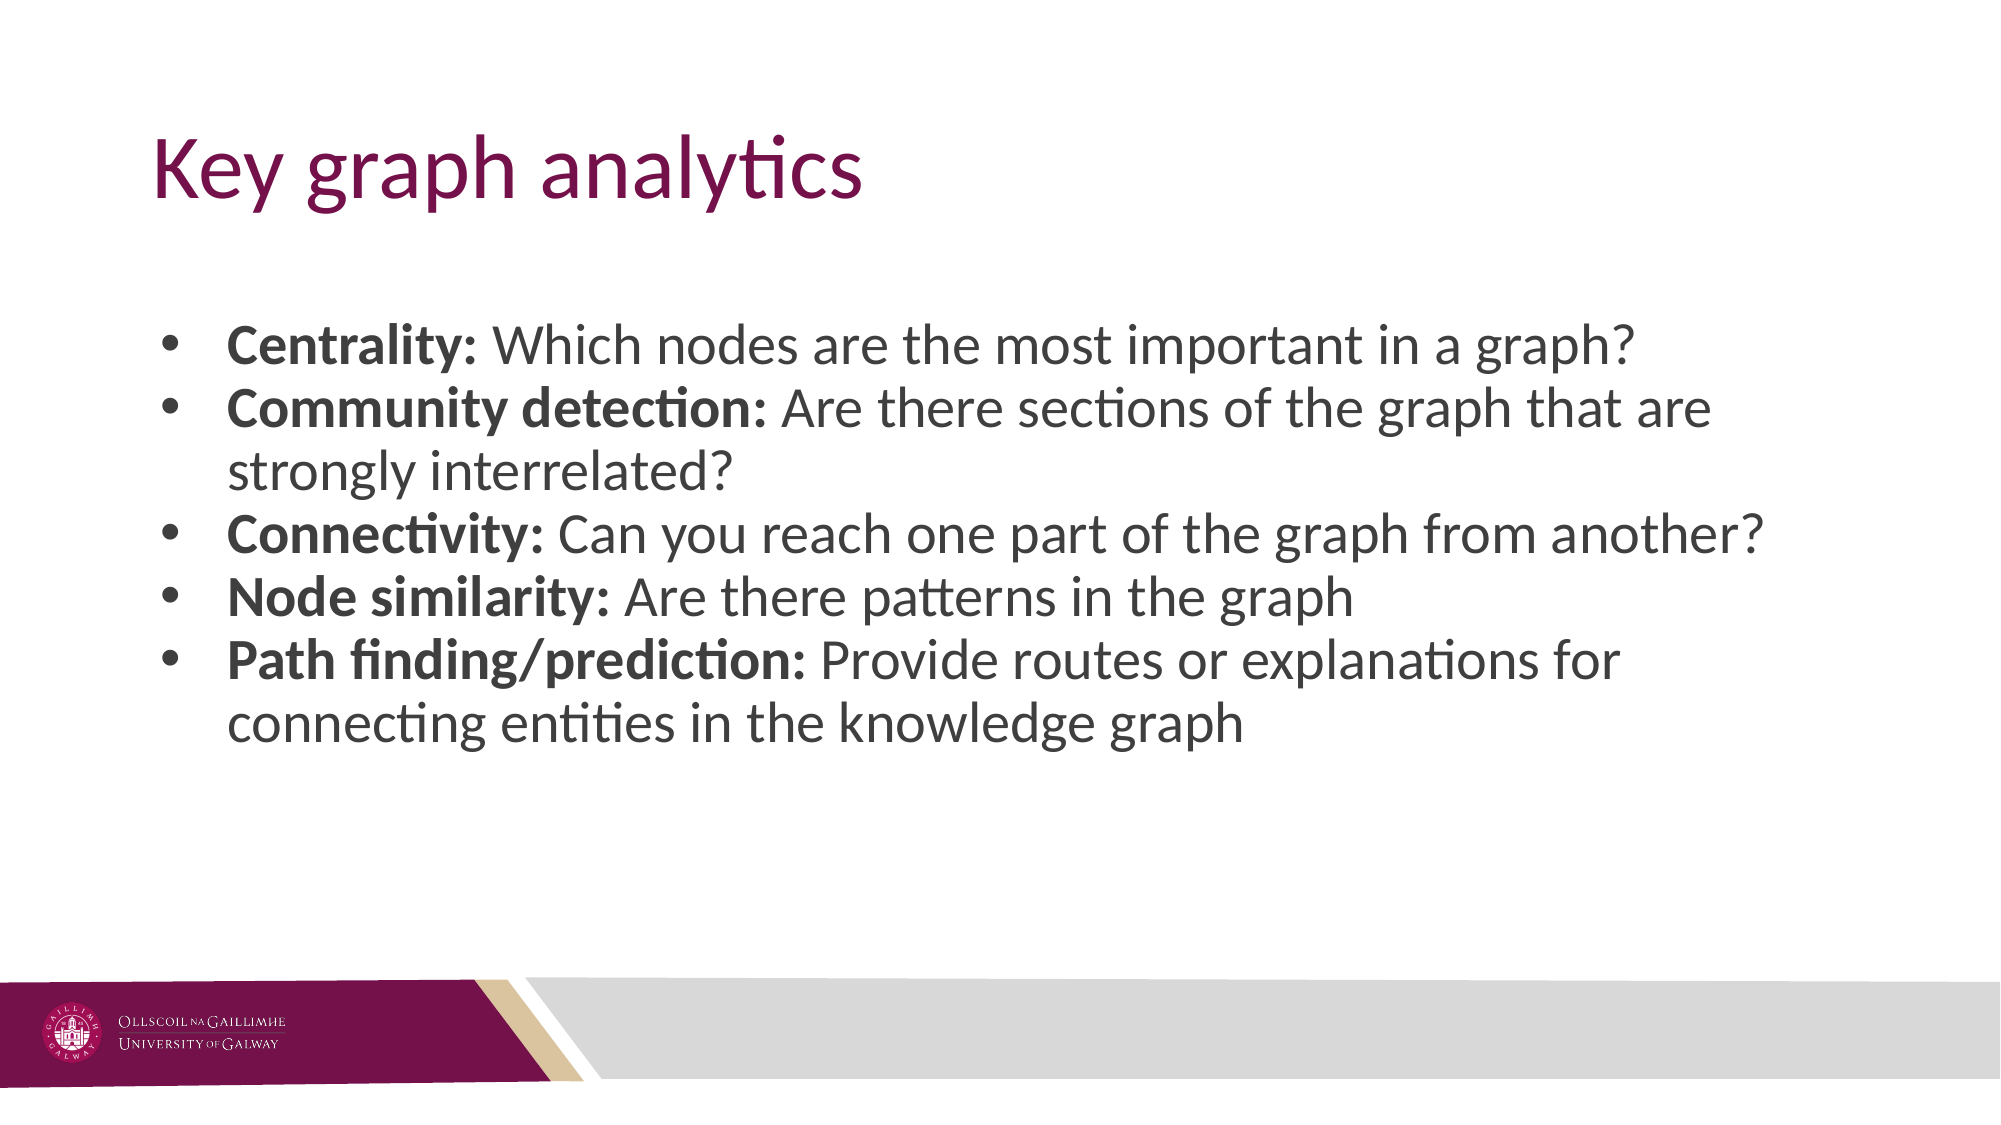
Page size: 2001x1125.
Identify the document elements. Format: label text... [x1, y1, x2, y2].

picture [42, 1002, 285, 1063]
title Key graph analytics [137, 59, 1863, 278]
list Centrality: Which nodes are the most important in a graph? Community detection: Are there sections of the graph that are strongly interrelated? Connectivity: Can you reach one part of the graph from another? Node similarity: Are there patterns in the graph Path finding/prediction: Provide routes or explanations for connecting entities in the knowledge graph [137, 299, 1863, 925]
